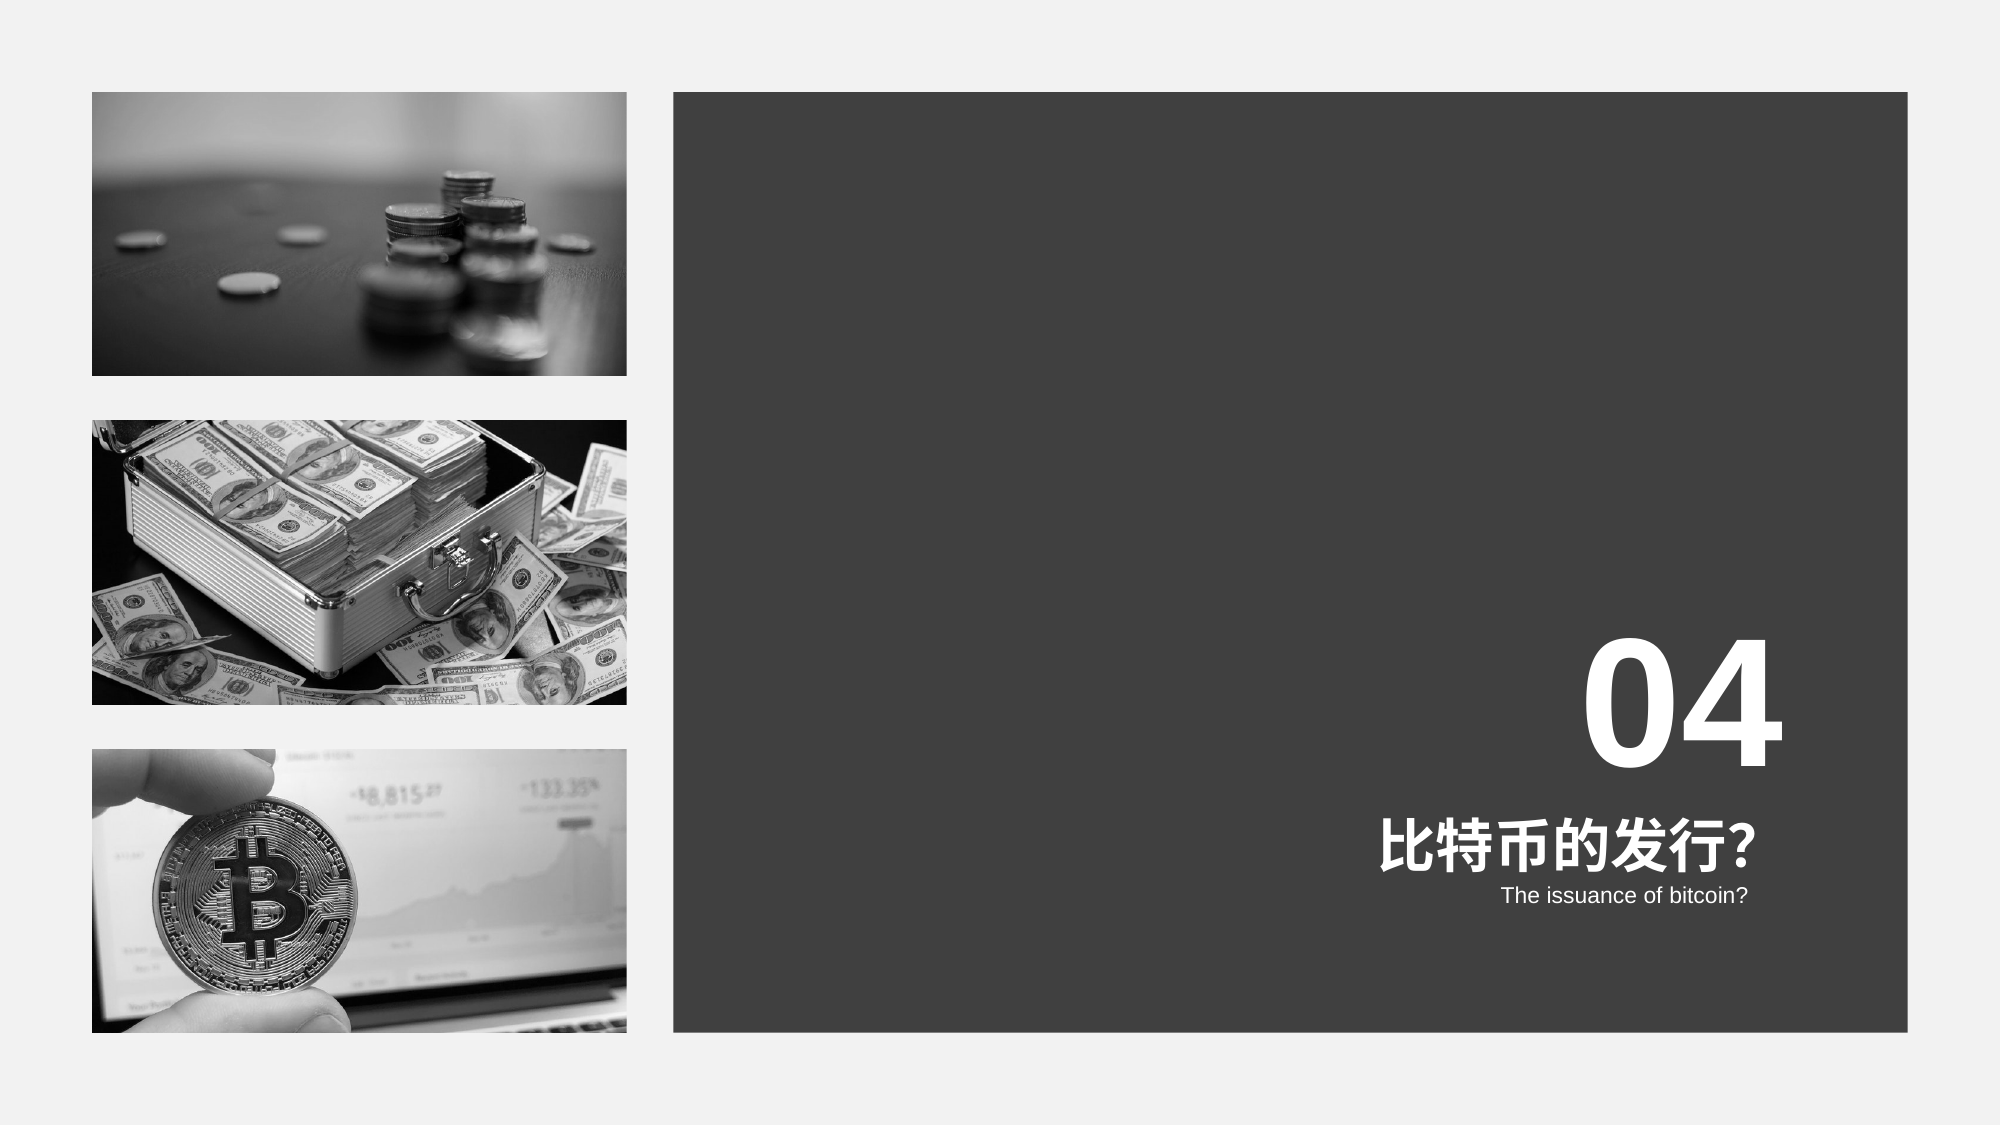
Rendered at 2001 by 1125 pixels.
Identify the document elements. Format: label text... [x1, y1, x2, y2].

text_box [1360, 802, 1804, 917]
picture [92, 420, 627, 705]
picture [92, 92, 627, 376]
text_box [672, 91, 1909, 1034]
picture [92, 749, 627, 1033]
text_box 04 [1564, 575, 1799, 802]
